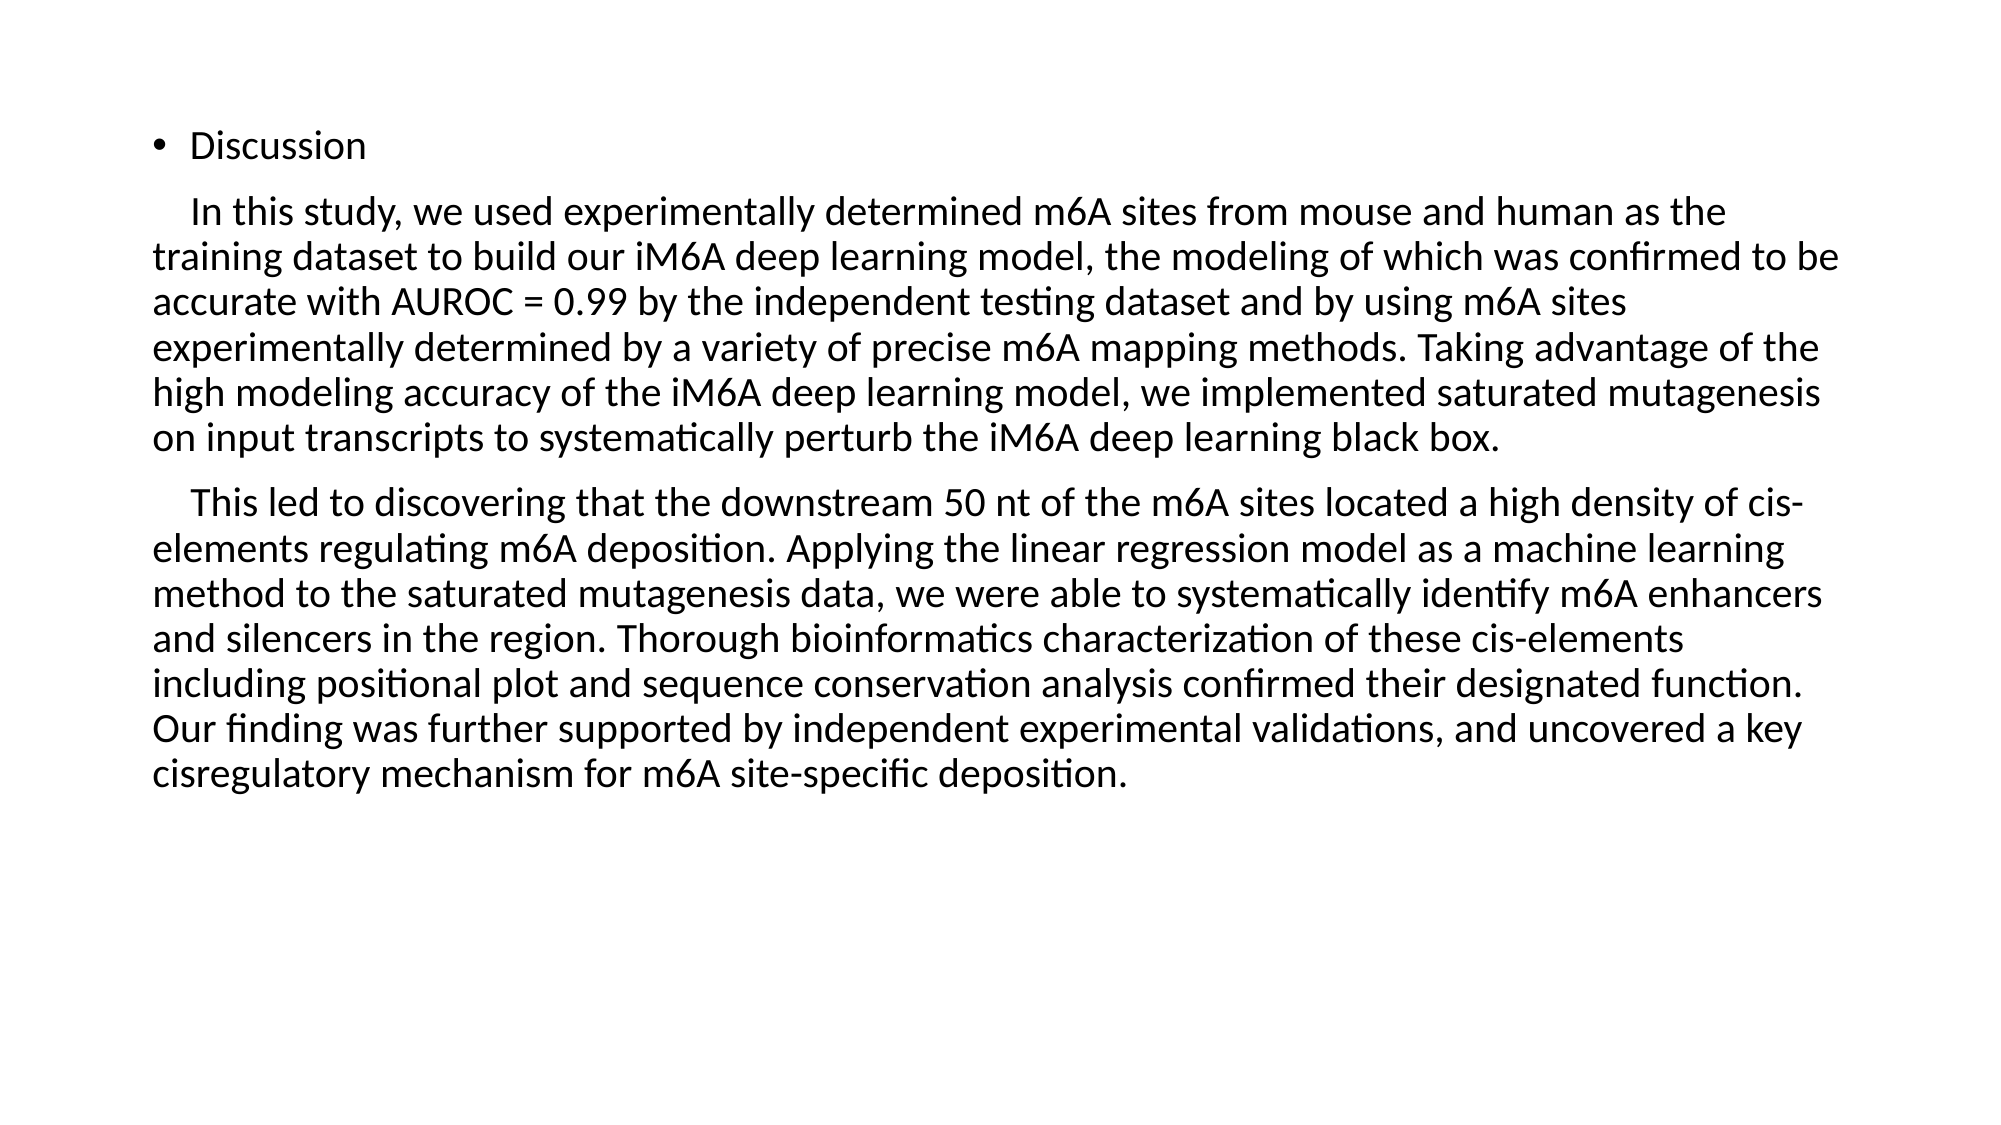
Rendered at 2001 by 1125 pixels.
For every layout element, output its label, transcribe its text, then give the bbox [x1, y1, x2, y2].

list Discussion In this study, we used experimentally determined m6A sites from mouse and human as the training dataset to build our iM6A deep learning model, the modeling of which was confirmed to be accurate with AUROC = 0.99 by the independent testing dataset and by using m6A sites experimentally determined by a variety of precise m6A mapping methods. Taking advantage of the high modeling accuracy of the iM6A deep learning model, we implemented saturated mutagenesis on input transcripts to systematically perturb the iM6A deep learning black box. This led to discovering that the downstream 50 nt of the m6A sites located a high density of cis-elements regulating m6A deposition. Applying the linear regression model as a machine learning method to the saturated mutagenesis data, we were able to systematically identify m6A enhancers and silencers in the region. Thorough bioinformatics characterization of these cis-elements including positional plot and sequence conservation analysis confirmed their designated function. Our finding was further supported by independent experimental validations, and uncovered a key cisregulatory mechanism for m6A site-specific deposition. [137, 116, 1863, 1009]
